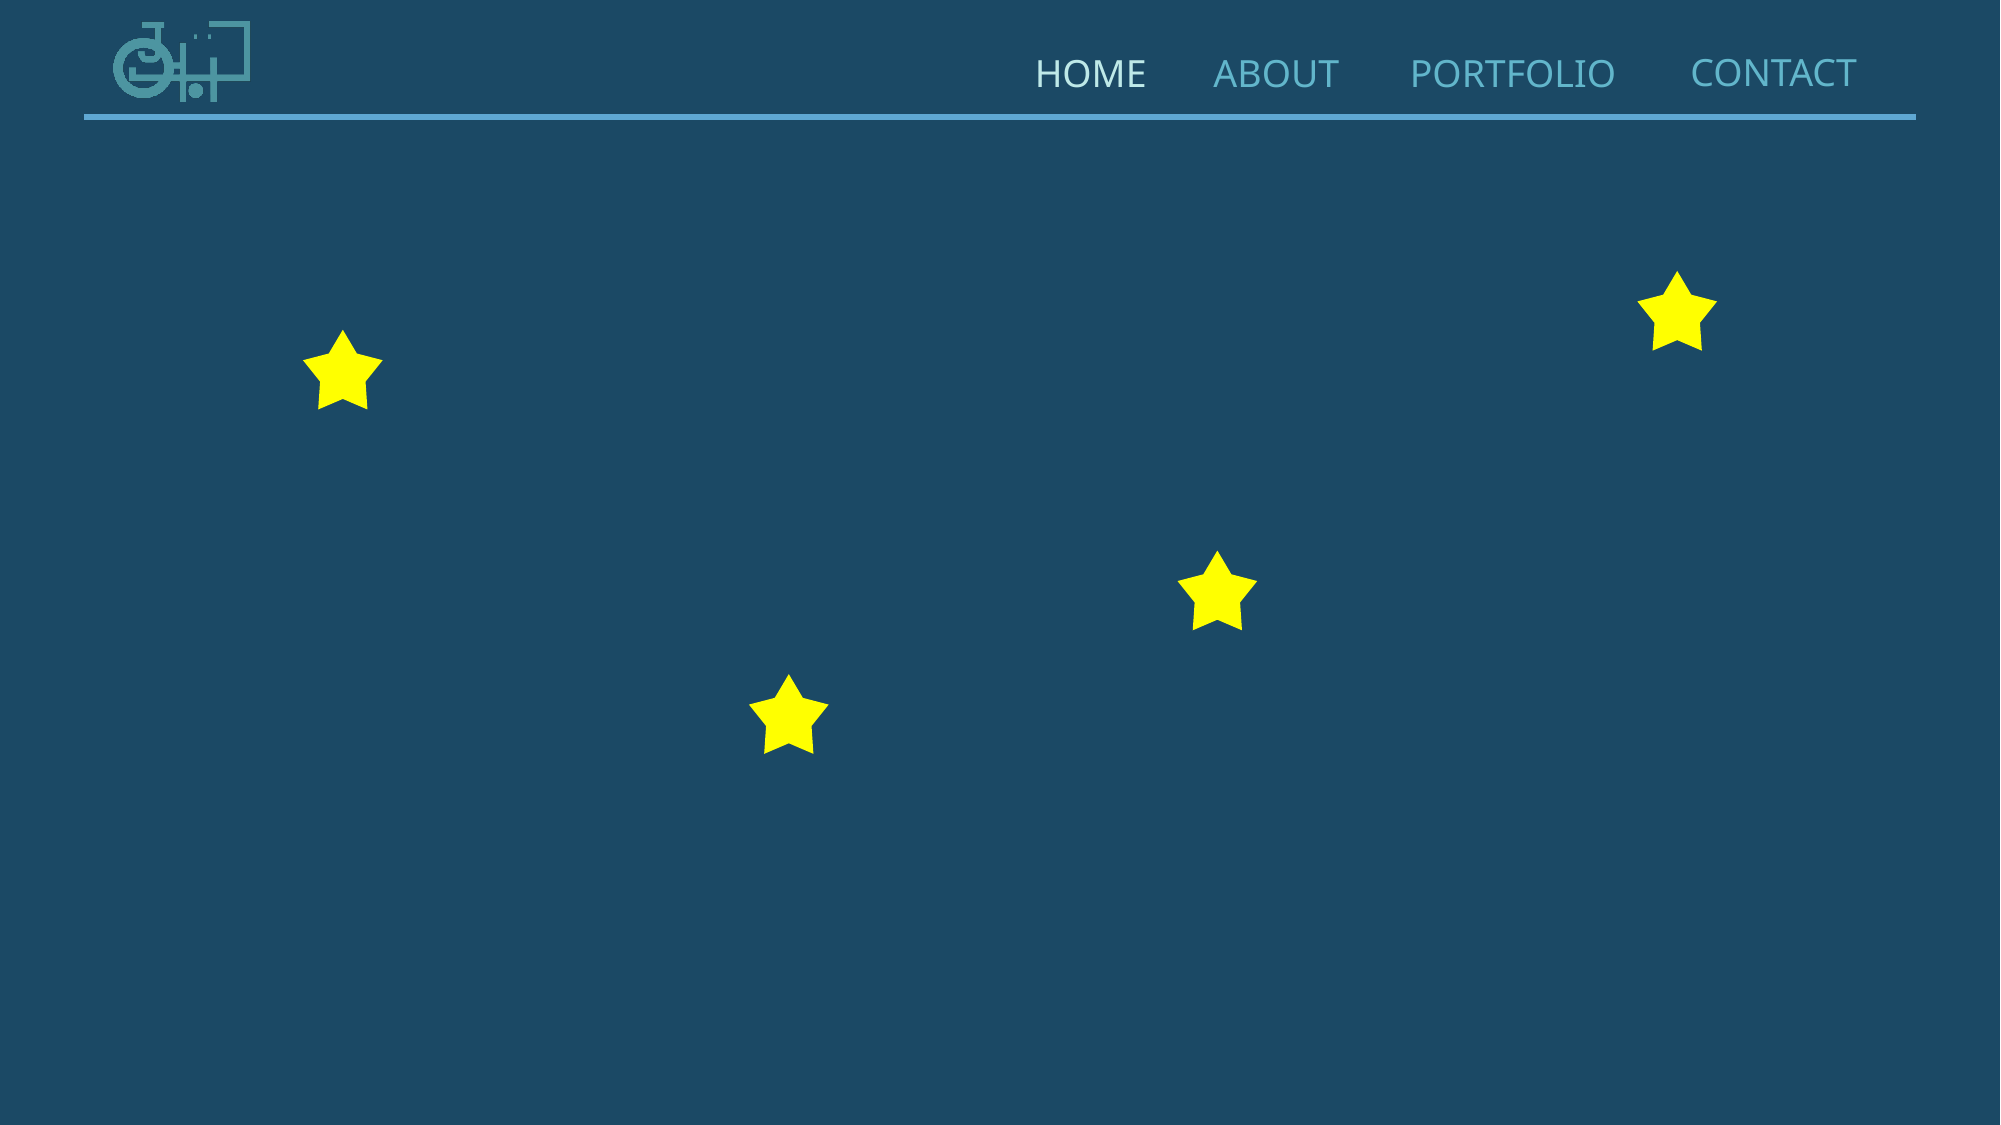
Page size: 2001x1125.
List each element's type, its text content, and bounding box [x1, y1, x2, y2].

text_box ABOUT [1198, 42, 1355, 102]
text_box [747, 672, 831, 756]
text_box [1635, 268, 1719, 353]
text_box [1175, 548, 1260, 632]
text_box PORTFOLIO [1394, 42, 1632, 103]
text_box [301, 327, 385, 412]
picture [110, 19, 253, 103]
text_box HOME [1020, 42, 1162, 102]
text_box CONTACT [1675, 41, 1873, 102]
